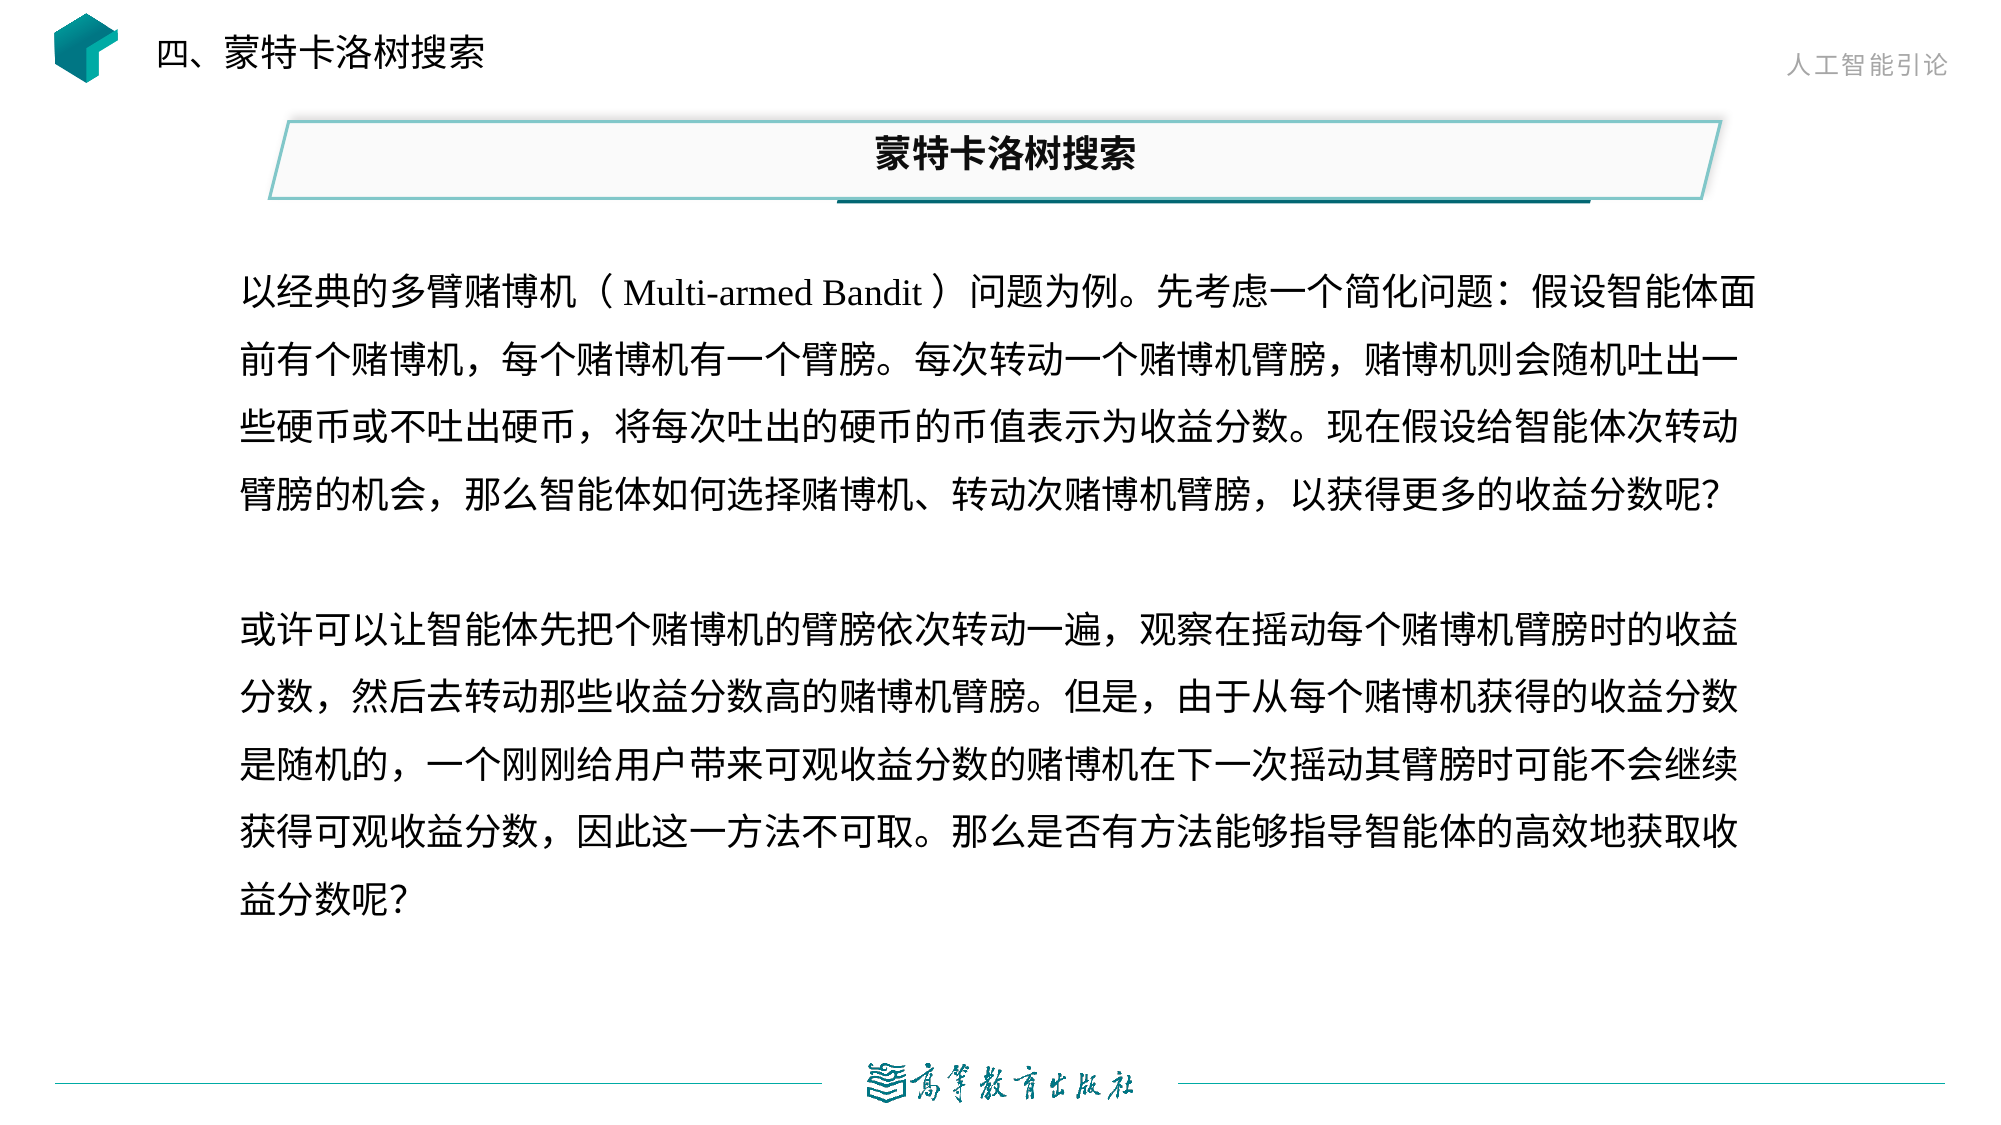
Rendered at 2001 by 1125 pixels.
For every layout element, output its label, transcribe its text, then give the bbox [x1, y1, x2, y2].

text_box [269, 121, 1721, 204]
text_box [999, 415, 2000, 491]
text_box 四、蒙特卡洛树搜索 [141, 21, 501, 81]
picture [867, 1063, 1133, 1103]
